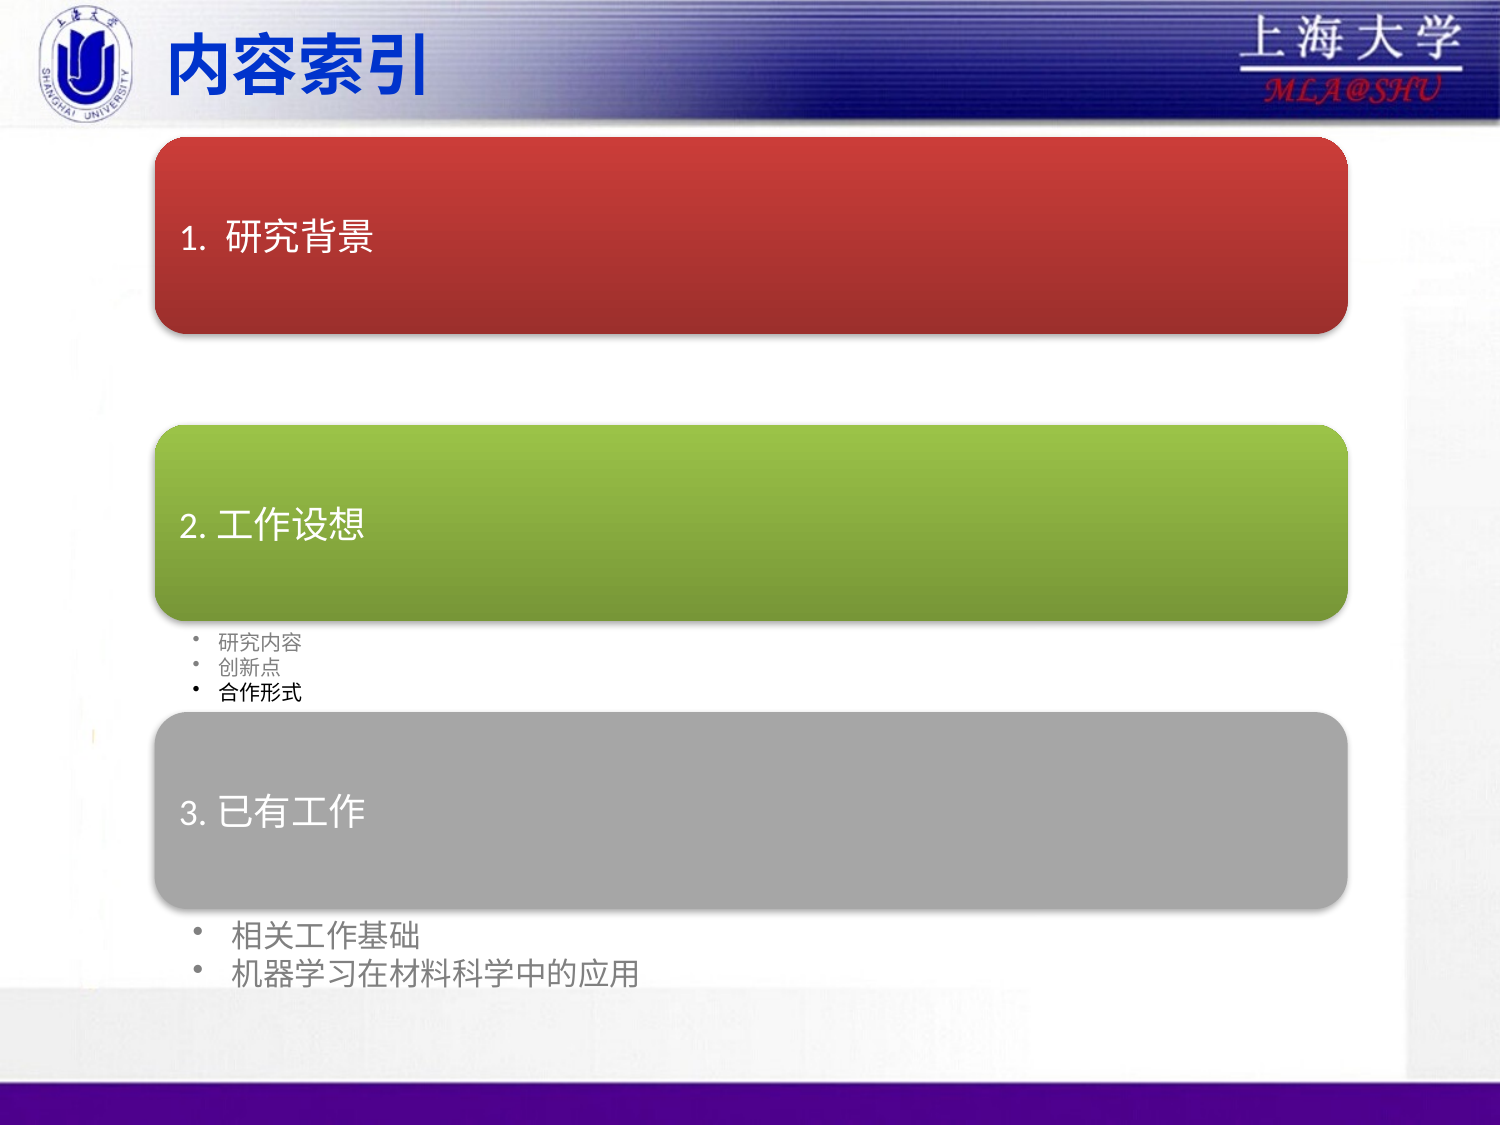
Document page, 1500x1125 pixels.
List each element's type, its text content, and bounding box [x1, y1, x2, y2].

picture [0, 0, 1500, 1125]
title 内容索引 [150, 0, 1500, 129]
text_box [154, 136, 1348, 1000]
